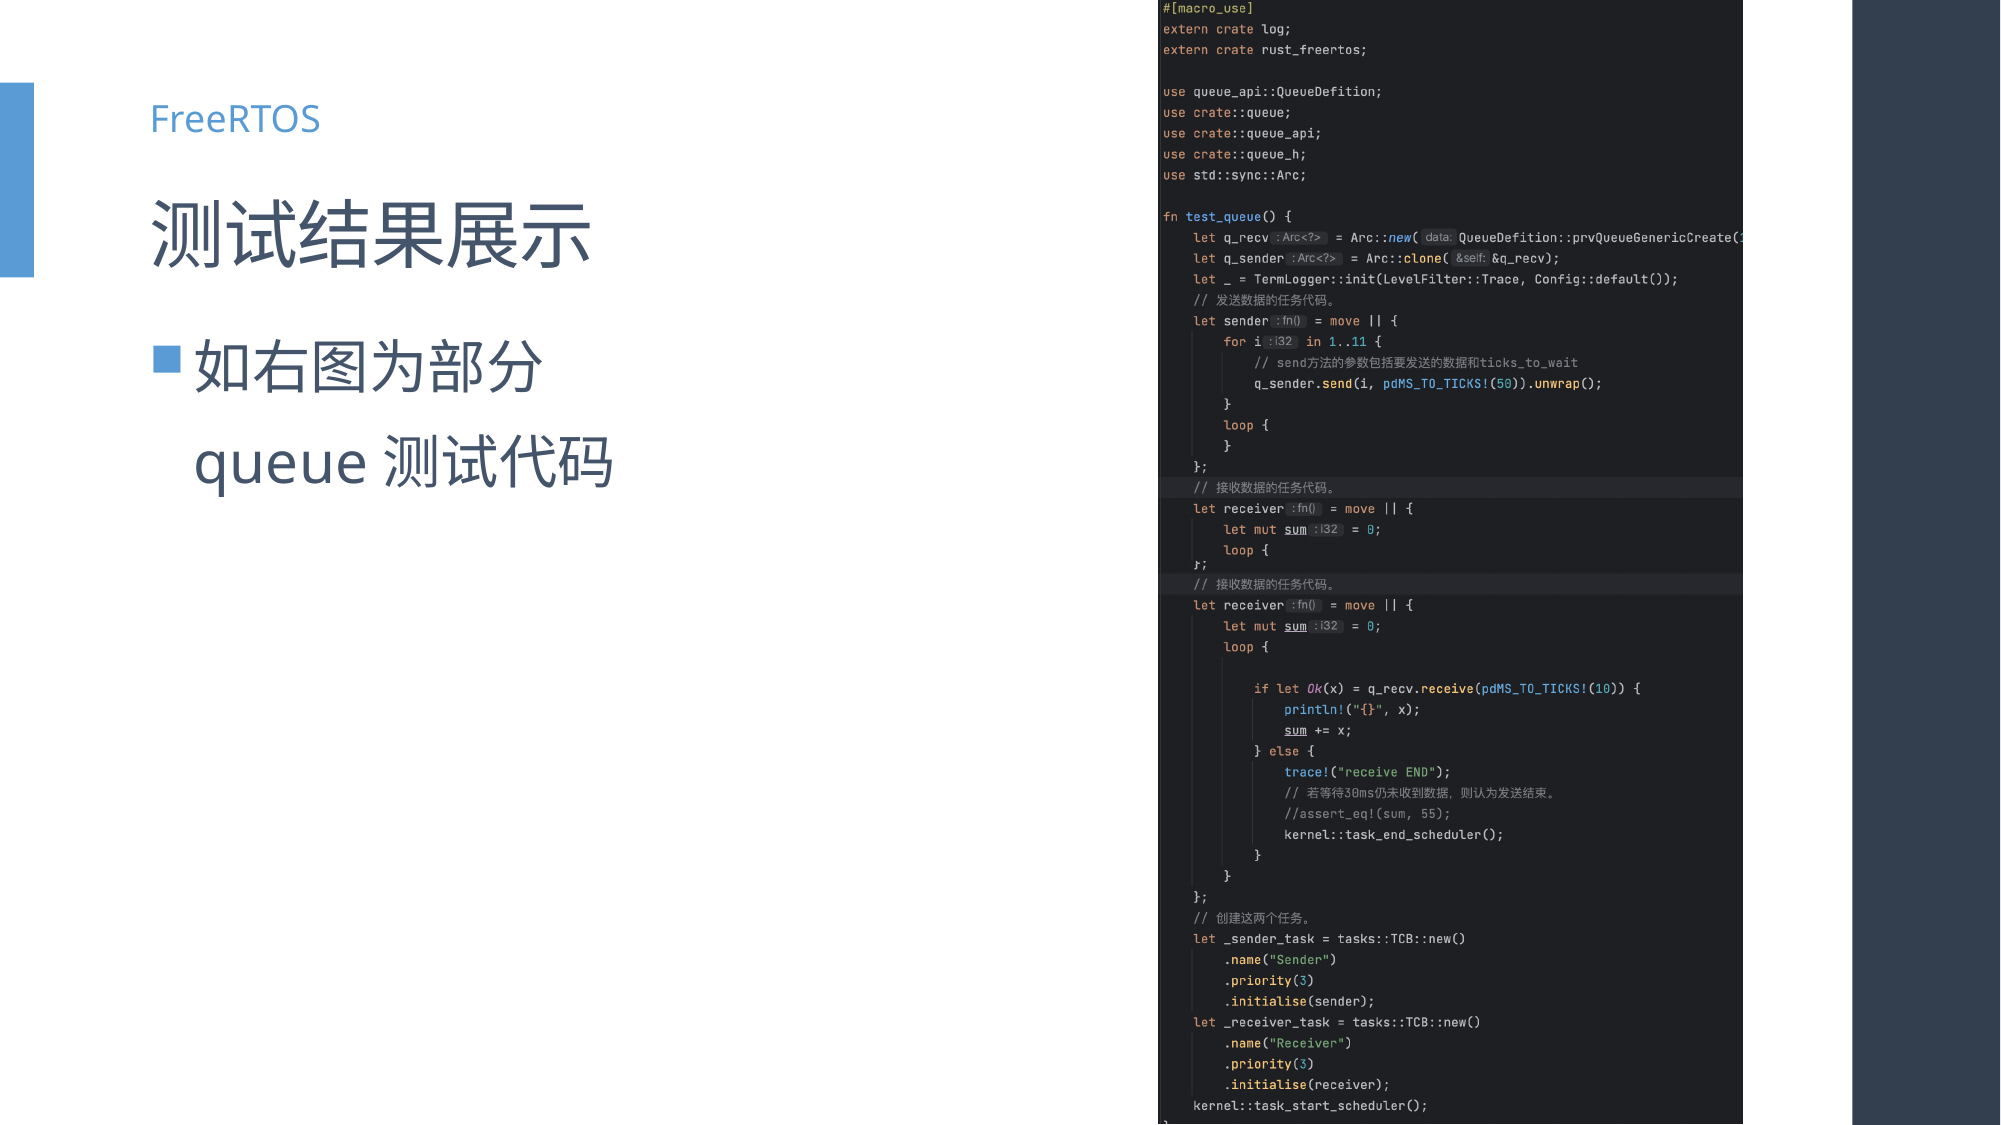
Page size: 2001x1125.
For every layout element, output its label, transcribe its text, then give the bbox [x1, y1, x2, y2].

list 如右图为部分queue测试代码 [134, 298, 664, 1091]
list FreeRTOS [134, 82, 1151, 149]
title 测试结果展示 [134, 162, 1151, 285]
picture [1158, 0, 1743, 1125]
slide_number [1852, 1012, 2000, 1110]
